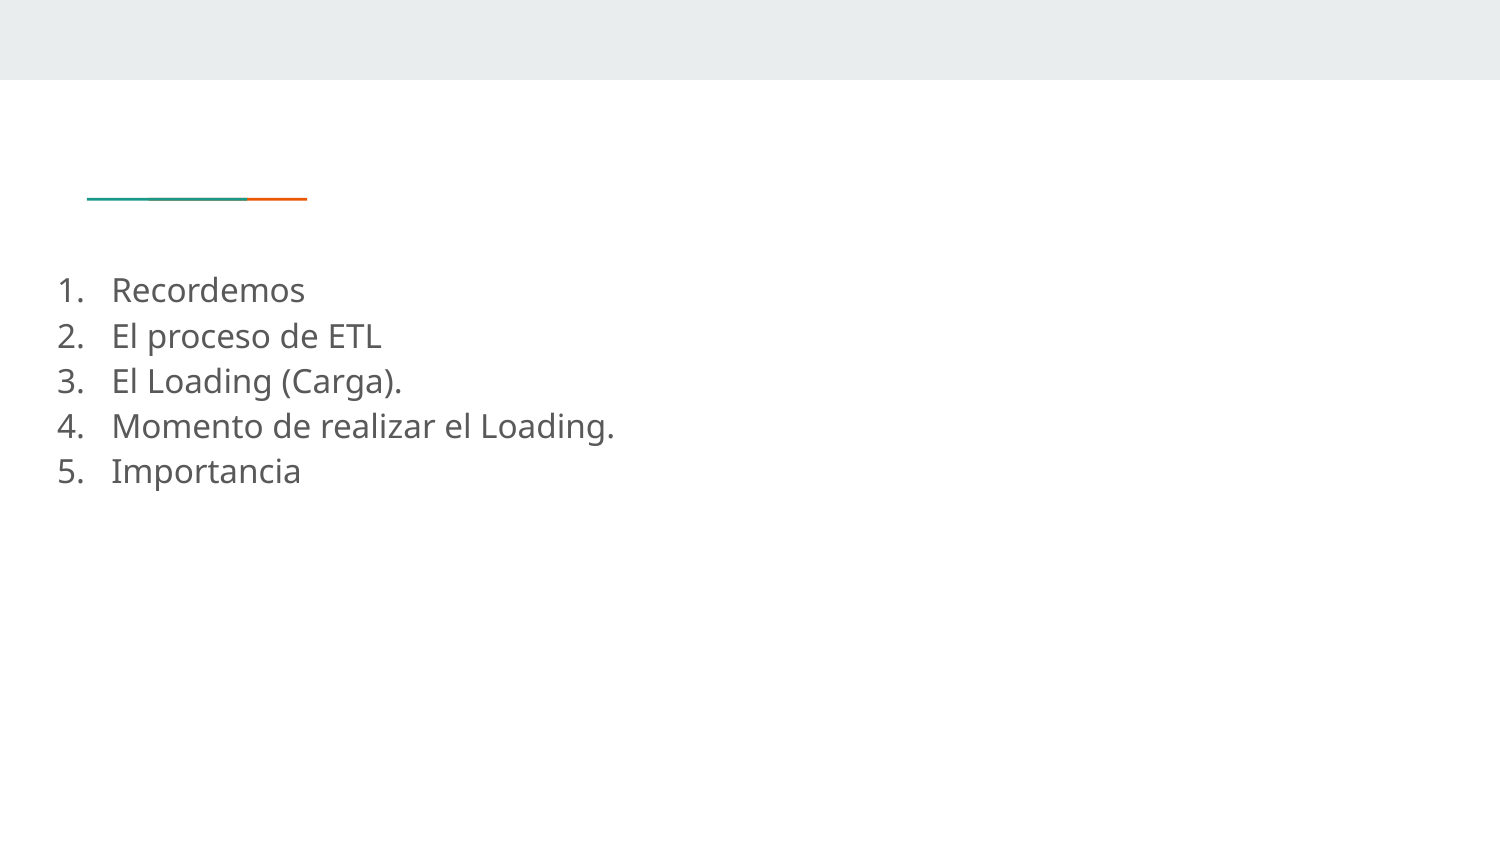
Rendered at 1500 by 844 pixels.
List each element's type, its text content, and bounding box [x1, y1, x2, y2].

text_box Recordemos El proceso de ETL El Loading (Carga). Momento de realizar el Loading. Importancia [21, 252, 1283, 787]
